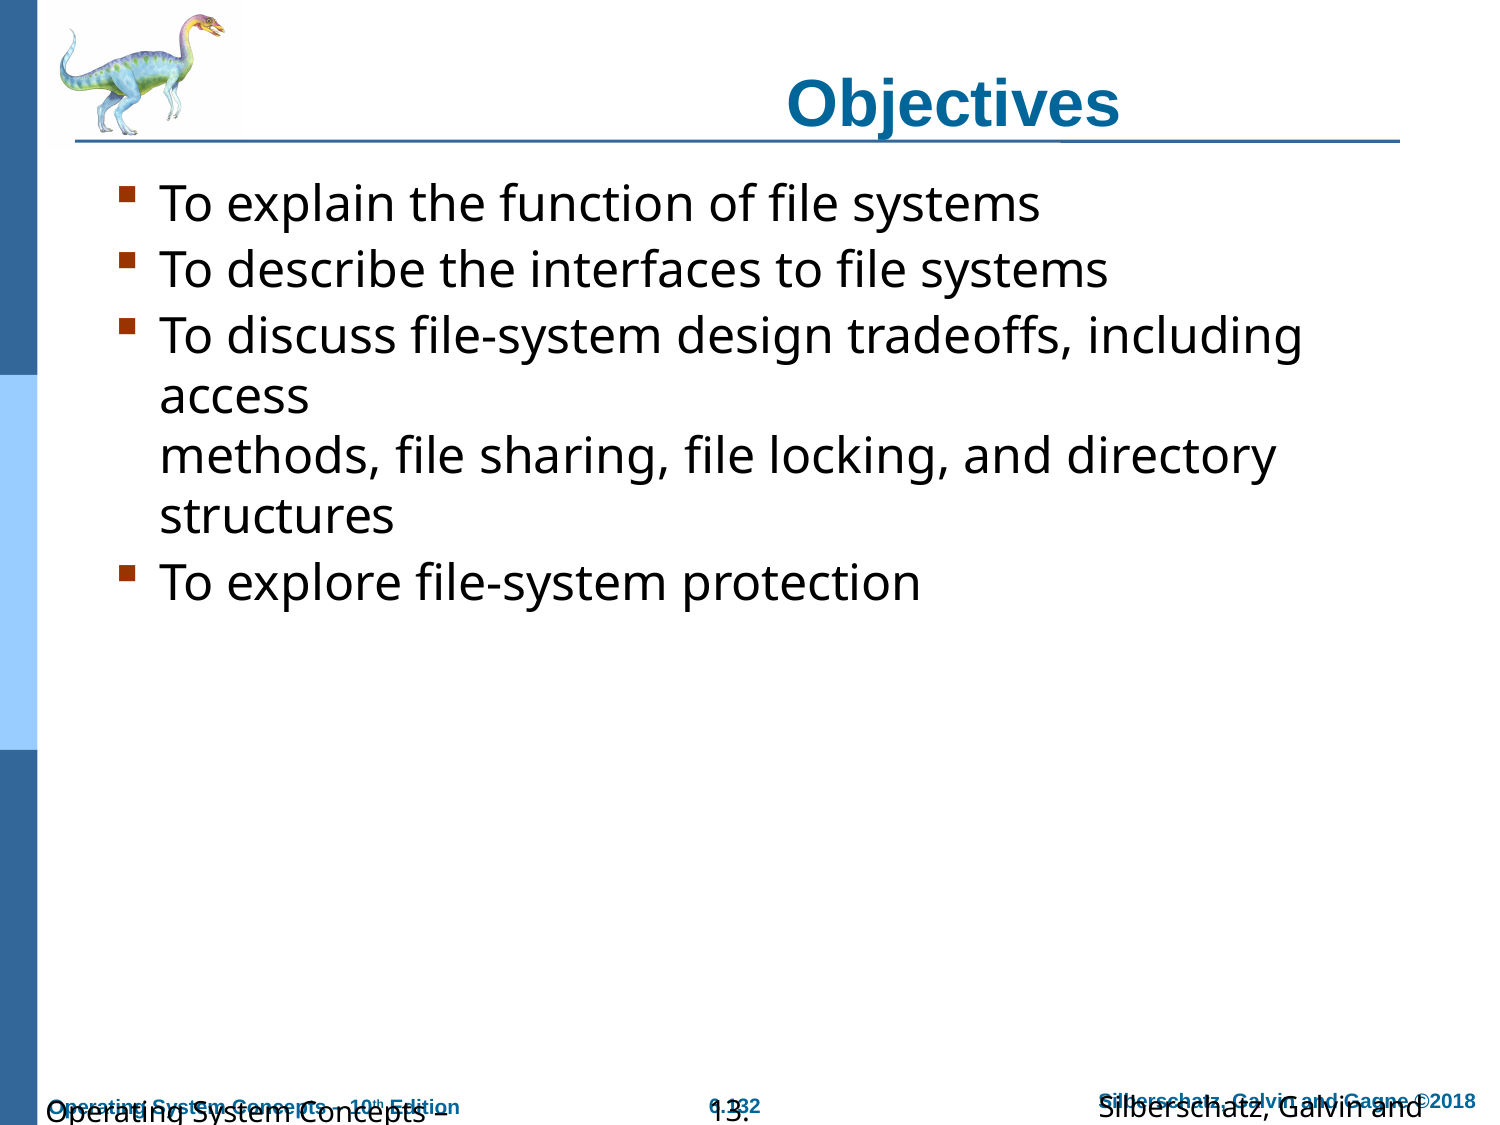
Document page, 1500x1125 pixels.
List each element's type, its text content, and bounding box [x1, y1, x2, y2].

title Objectives [75, 0, 1425, 141]
picture [46, 0, 243, 149]
slide_number Silberschatz, Galvin and Gagne ©2018 [1096, 1087, 1478, 1125]
slide_number 13.132 [707, 1092, 770, 1125]
footer Operating System Concepts – 10th Edition [43, 1093, 461, 1125]
text_box To explain the function of file systems To describe the interfaces to file systems To discuss file-system design tradeoffs, including access methods, file sharing, file locking, and directory structures To explore file-system protection [112, 169, 1327, 610]
